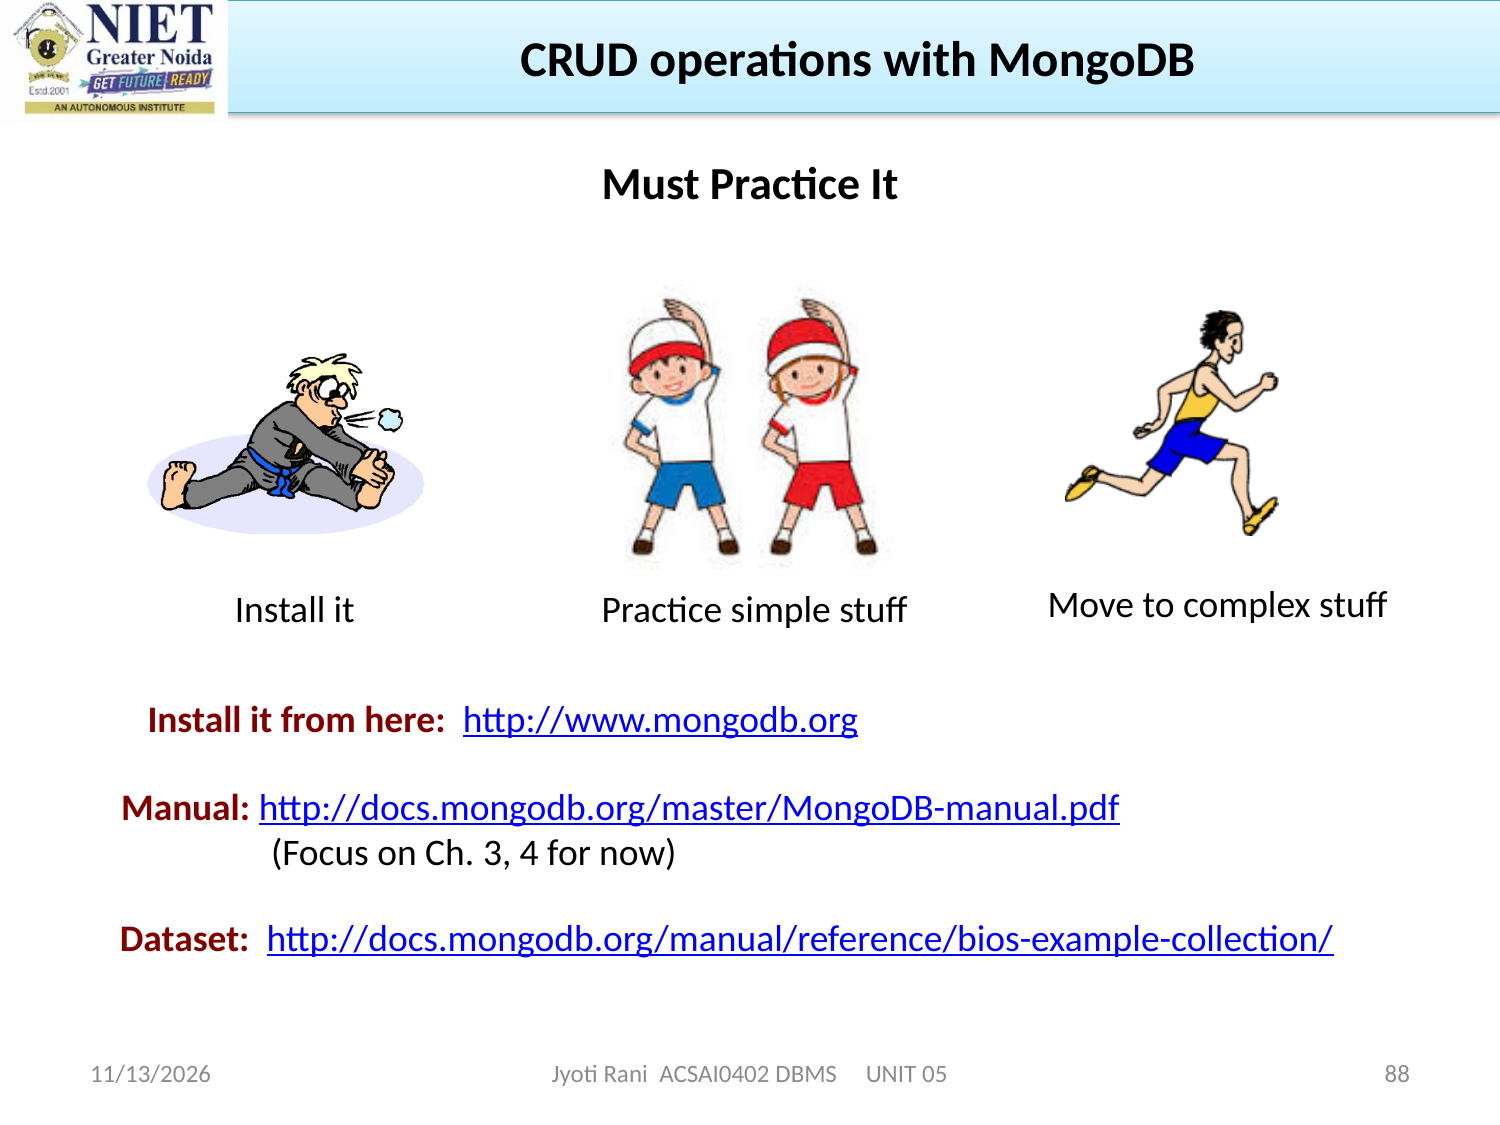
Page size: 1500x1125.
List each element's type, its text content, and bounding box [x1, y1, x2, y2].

picture [608, 285, 893, 570]
title Must Practice It [75, 120, 1425, 275]
text_box Install it [220, 577, 370, 638]
text_box Install it from here: http://www.mongodb.org [132, 687, 874, 747]
picture [0, 0, 228, 126]
text_box CRUD operations with MongoDB [232, 0, 1500, 113]
text_box Move to complex stuff [1032, 572, 1404, 633]
footer Jyoti Rani ACSAI0402 DBMS UNIT 05 [512, 1042, 988, 1103]
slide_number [75, 1042, 425, 1103]
text_box Dataset: http://docs.mongodb.org/manual/reference/bios-example-collection/ [105, 906, 1465, 1012]
text_box Practice simple stuff [586, 577, 924, 638]
text_box Manual: http://docs.mongodb.org/master/MongoDB-manual.pdf (Focus on Ch. 3, 4 for now) [106, 775, 1320, 881]
picture [1064, 310, 1279, 536]
picture [147, 343, 429, 534]
slide_number 88 [1074, 1042, 1425, 1103]
